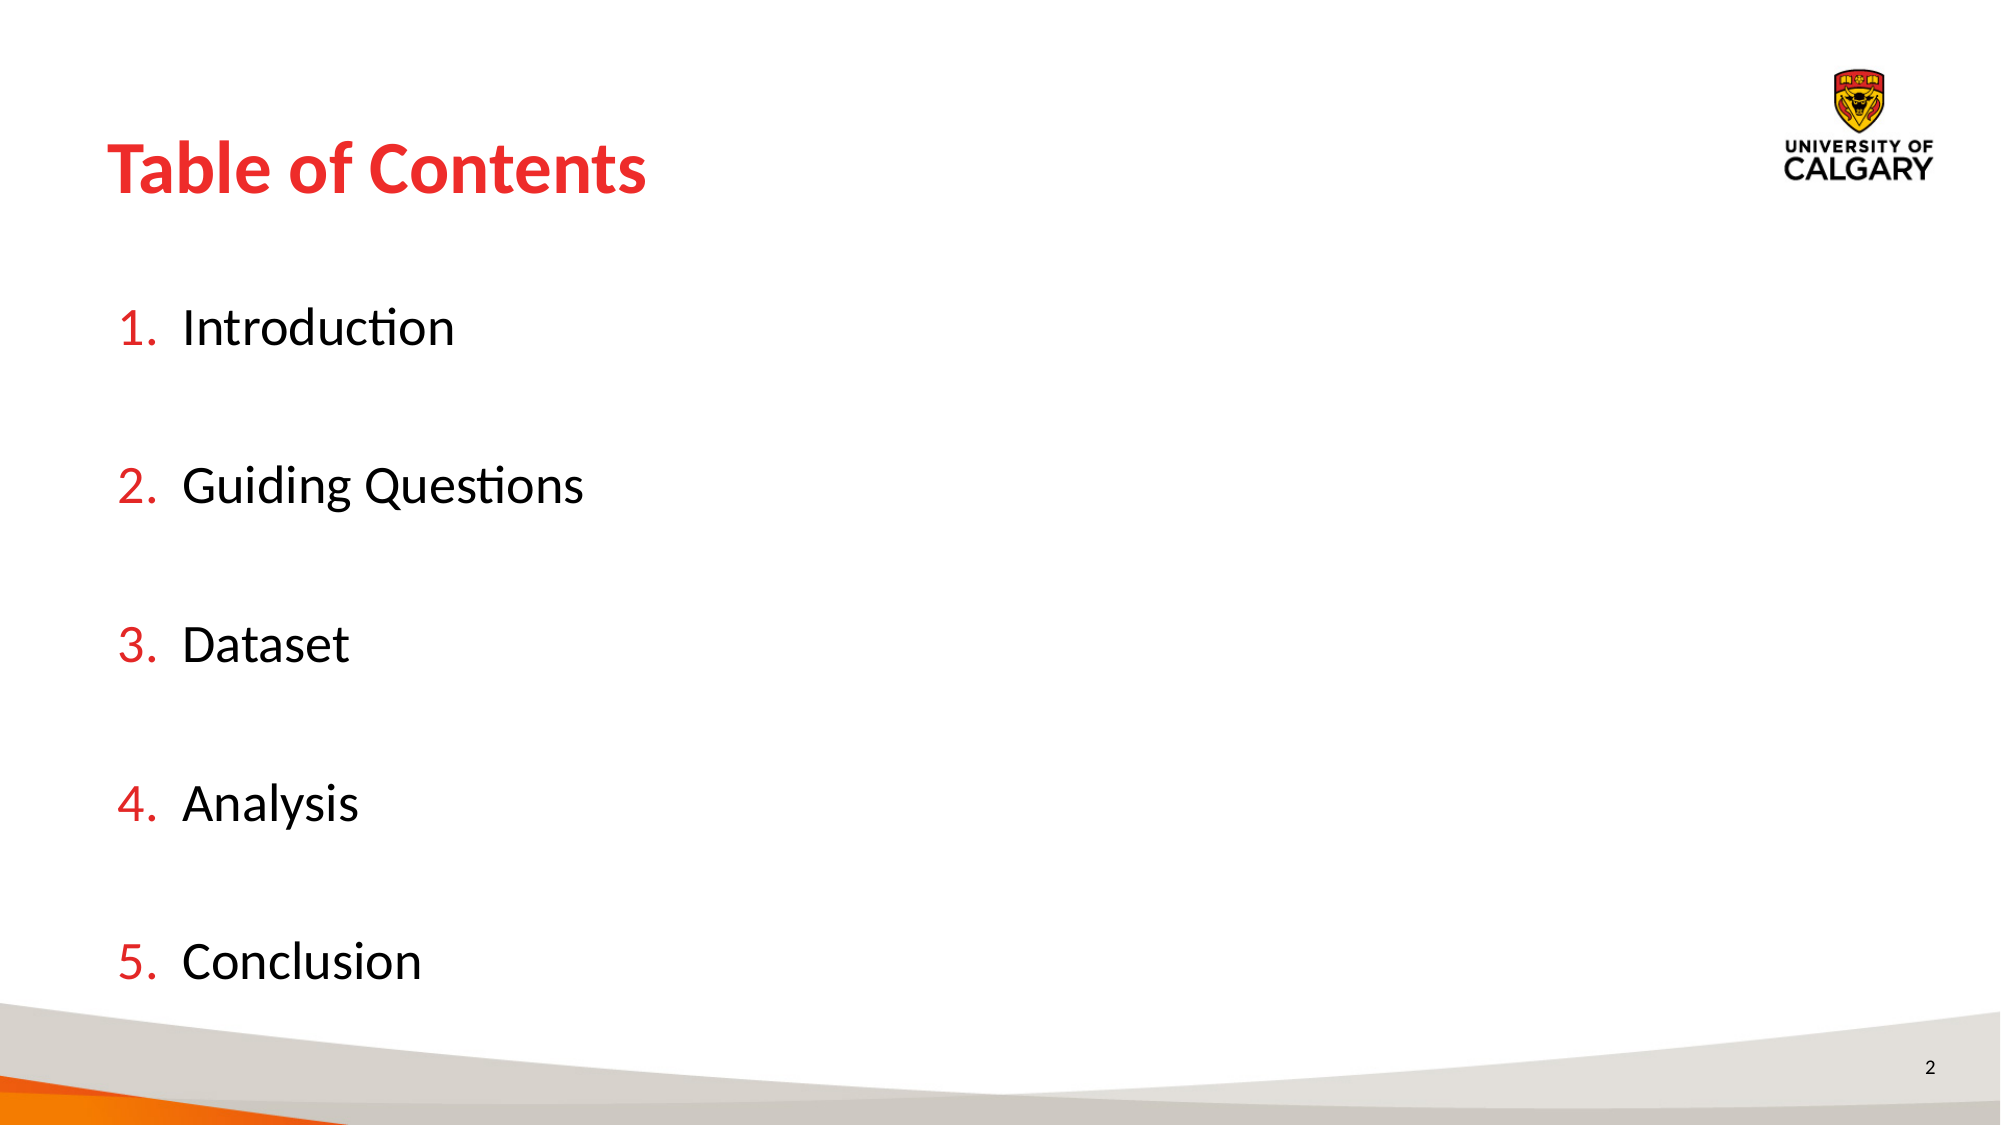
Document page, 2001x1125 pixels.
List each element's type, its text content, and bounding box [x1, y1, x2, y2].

title Table of Contents [92, 76, 1688, 246]
list Introduction Guiding Questions Dataset Analysis Conclusion [92, 290, 1688, 967]
slide_number ‹#› [1500, 1046, 1951, 1107]
picture [0, 0, 2001, 1125]
